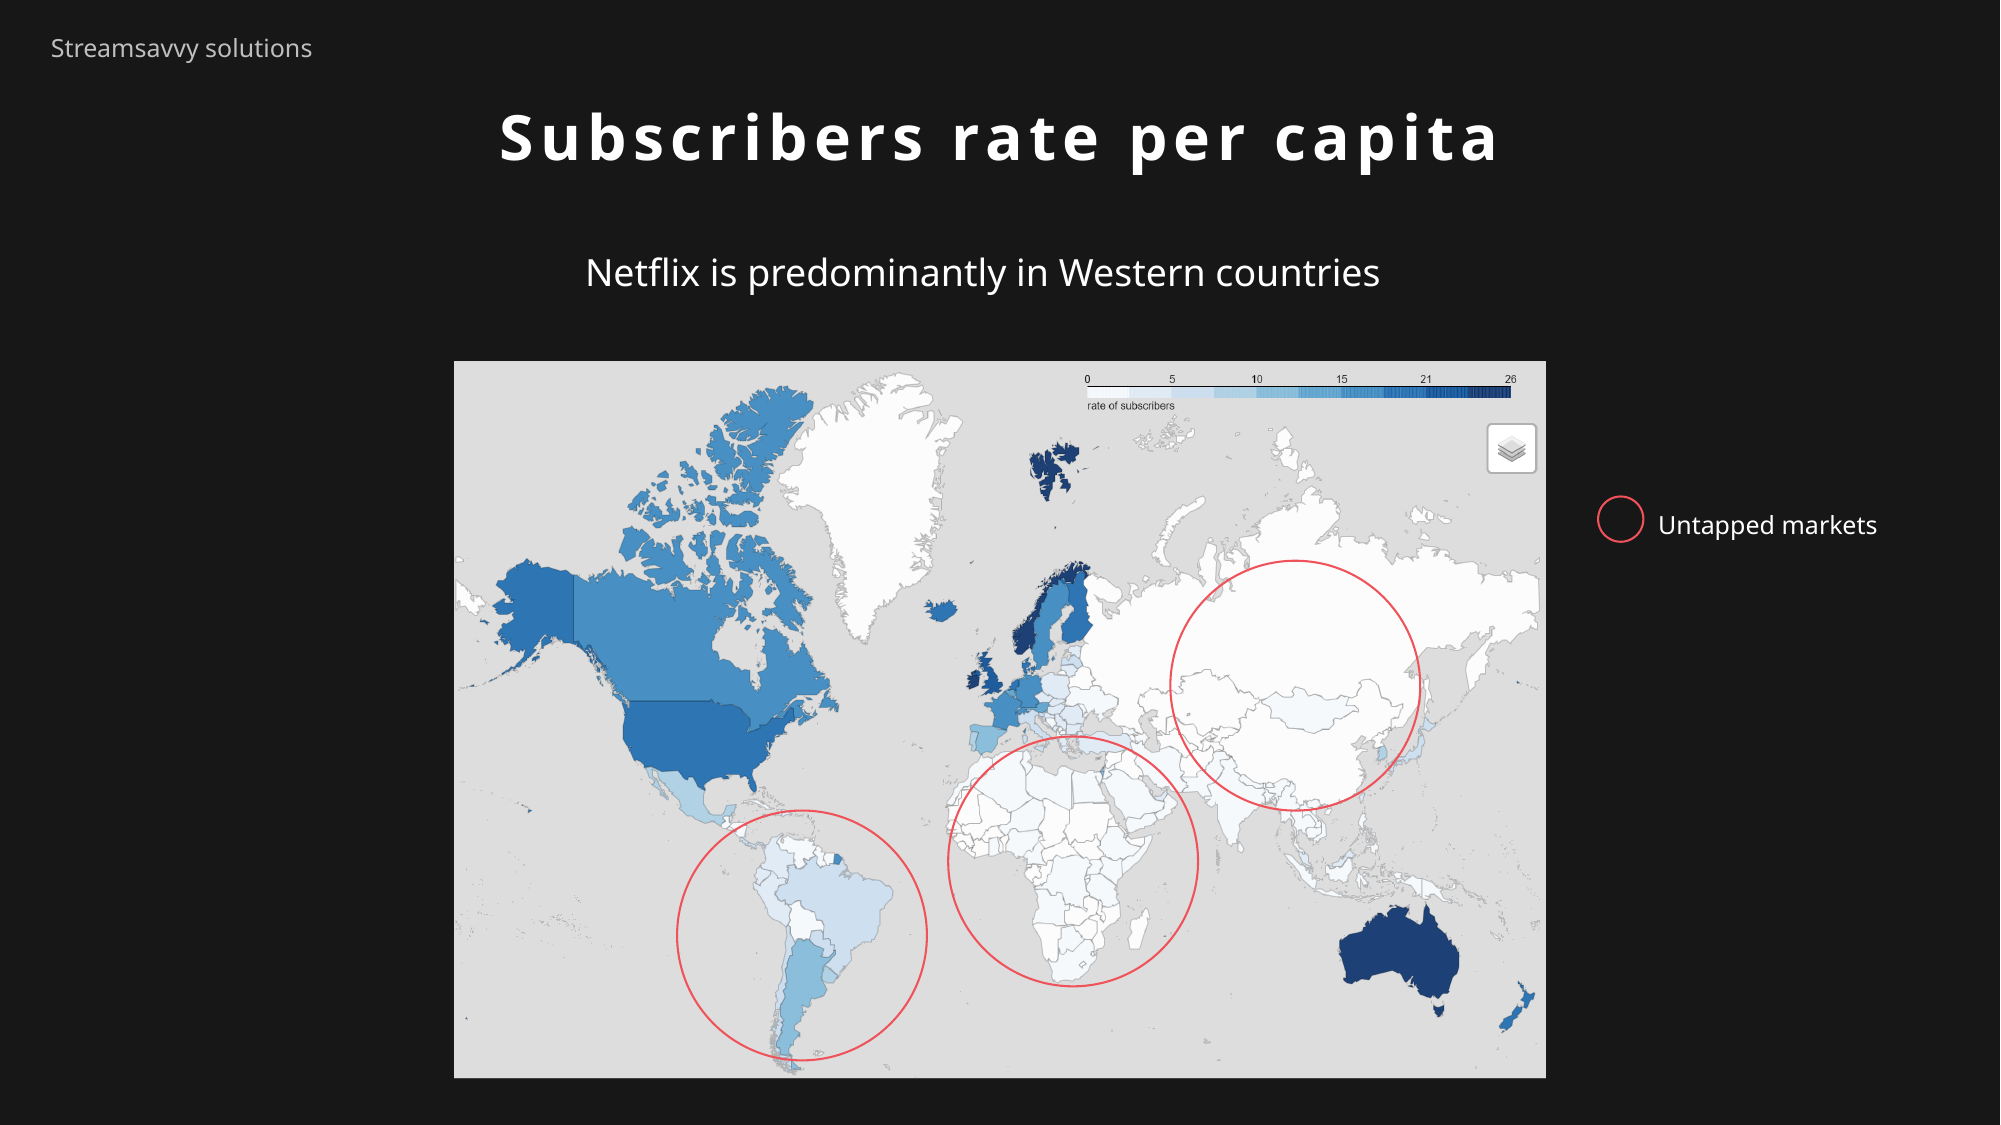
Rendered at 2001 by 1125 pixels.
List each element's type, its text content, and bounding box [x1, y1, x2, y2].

text_box Untapped markets [1643, 493, 2000, 548]
text_box Streamsavvy solutions [36, 25, 362, 71]
text_box Subscribers rate per capita [0, 90, 2000, 181]
picture [454, 361, 1546, 1079]
text_box Netflix is predominantly in Western countries [570, 227, 1430, 301]
text_box [1597, 495, 1643, 543]
